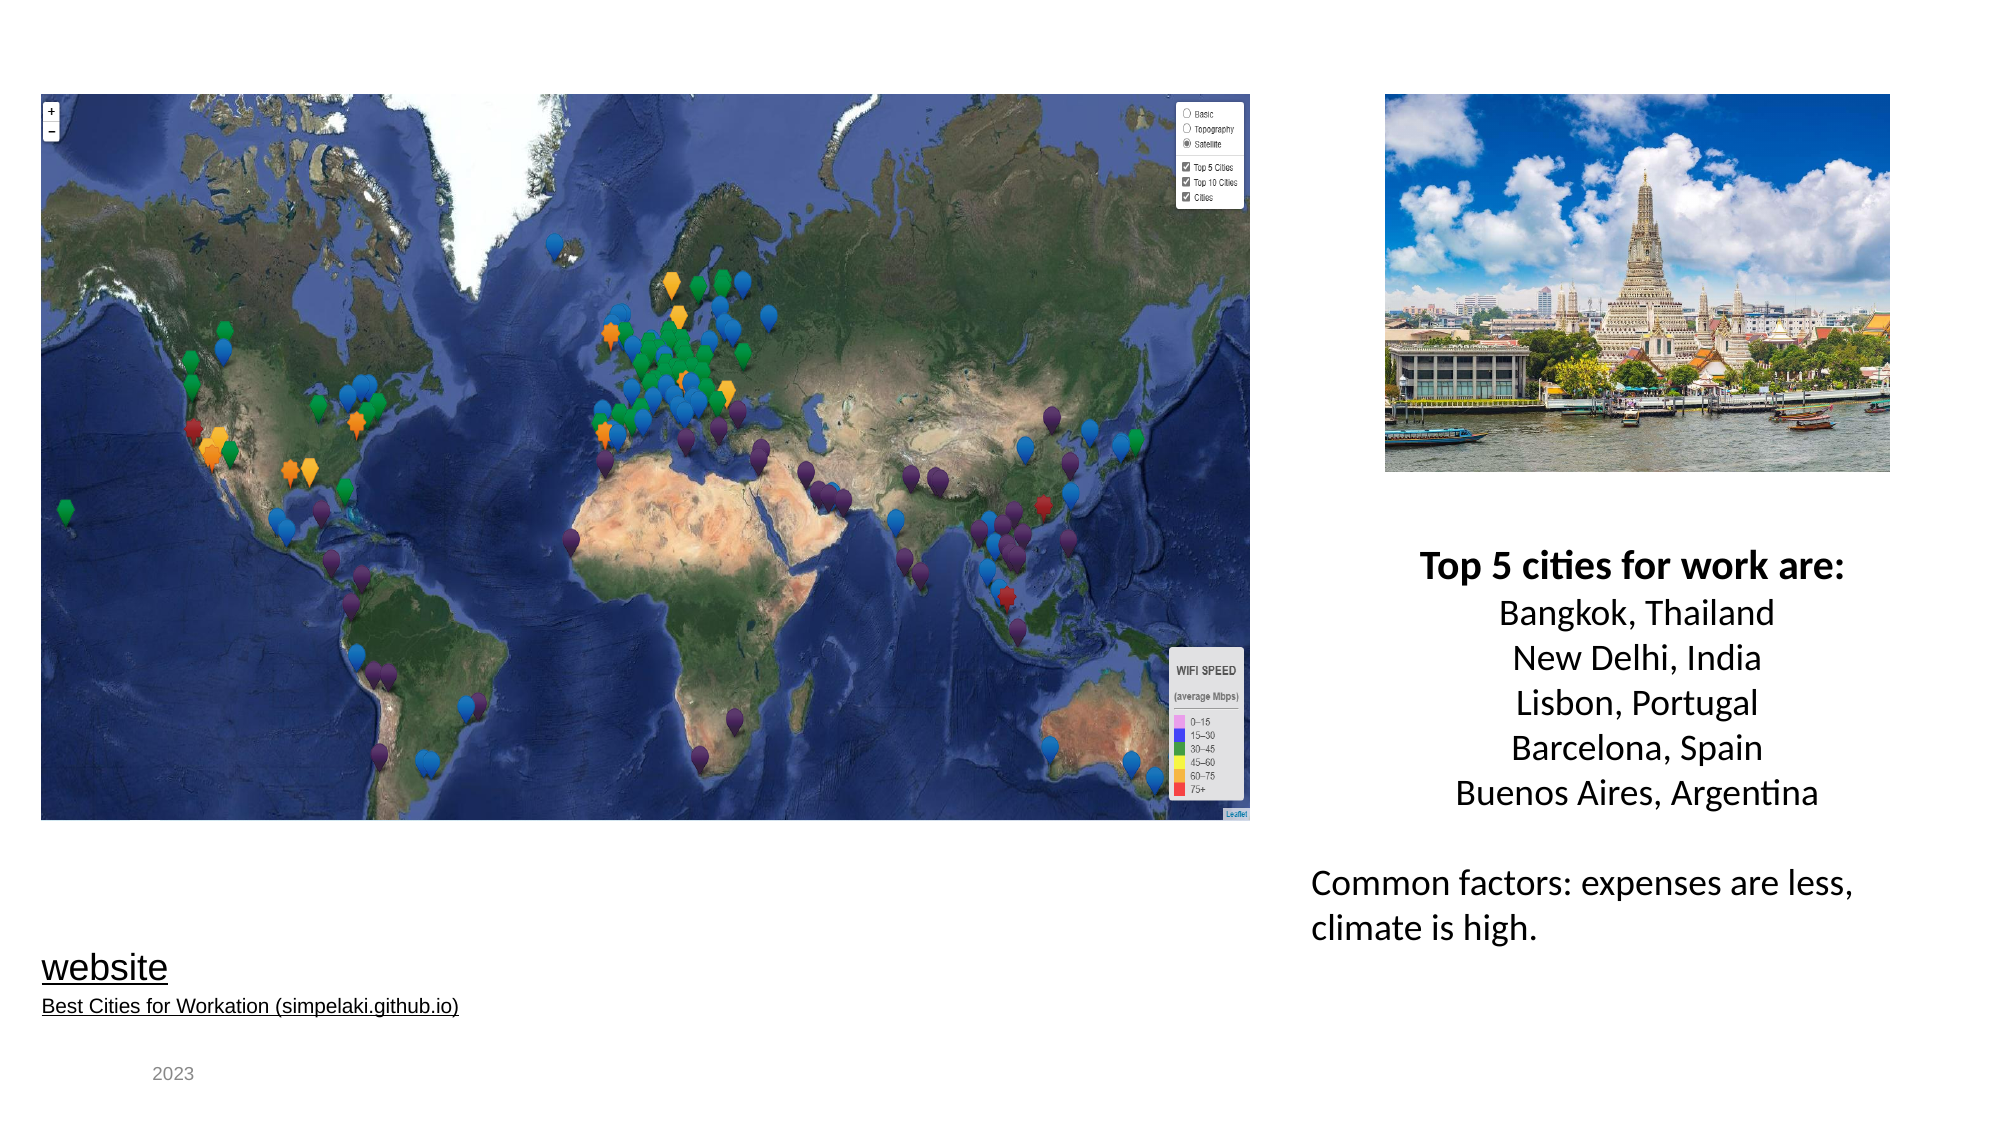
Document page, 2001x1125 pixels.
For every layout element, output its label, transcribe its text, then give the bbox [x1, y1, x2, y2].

picture [40, 94, 1250, 822]
picture [1385, 94, 1890, 473]
text_box Top 5 cities for work are: Bangkok, Thailand New Delhi, India Lisbon, Portugal Barcelona, Spain Buenos Aires, Argentina Common factors: expenses are less, climate is high. [1296, 530, 1979, 956]
text_box website [26, 935, 238, 985]
text_box Best Cities for Workation (simpelaki.github.io) [26, 985, 554, 1026]
slide_number 2023 [137, 1042, 588, 1103]
